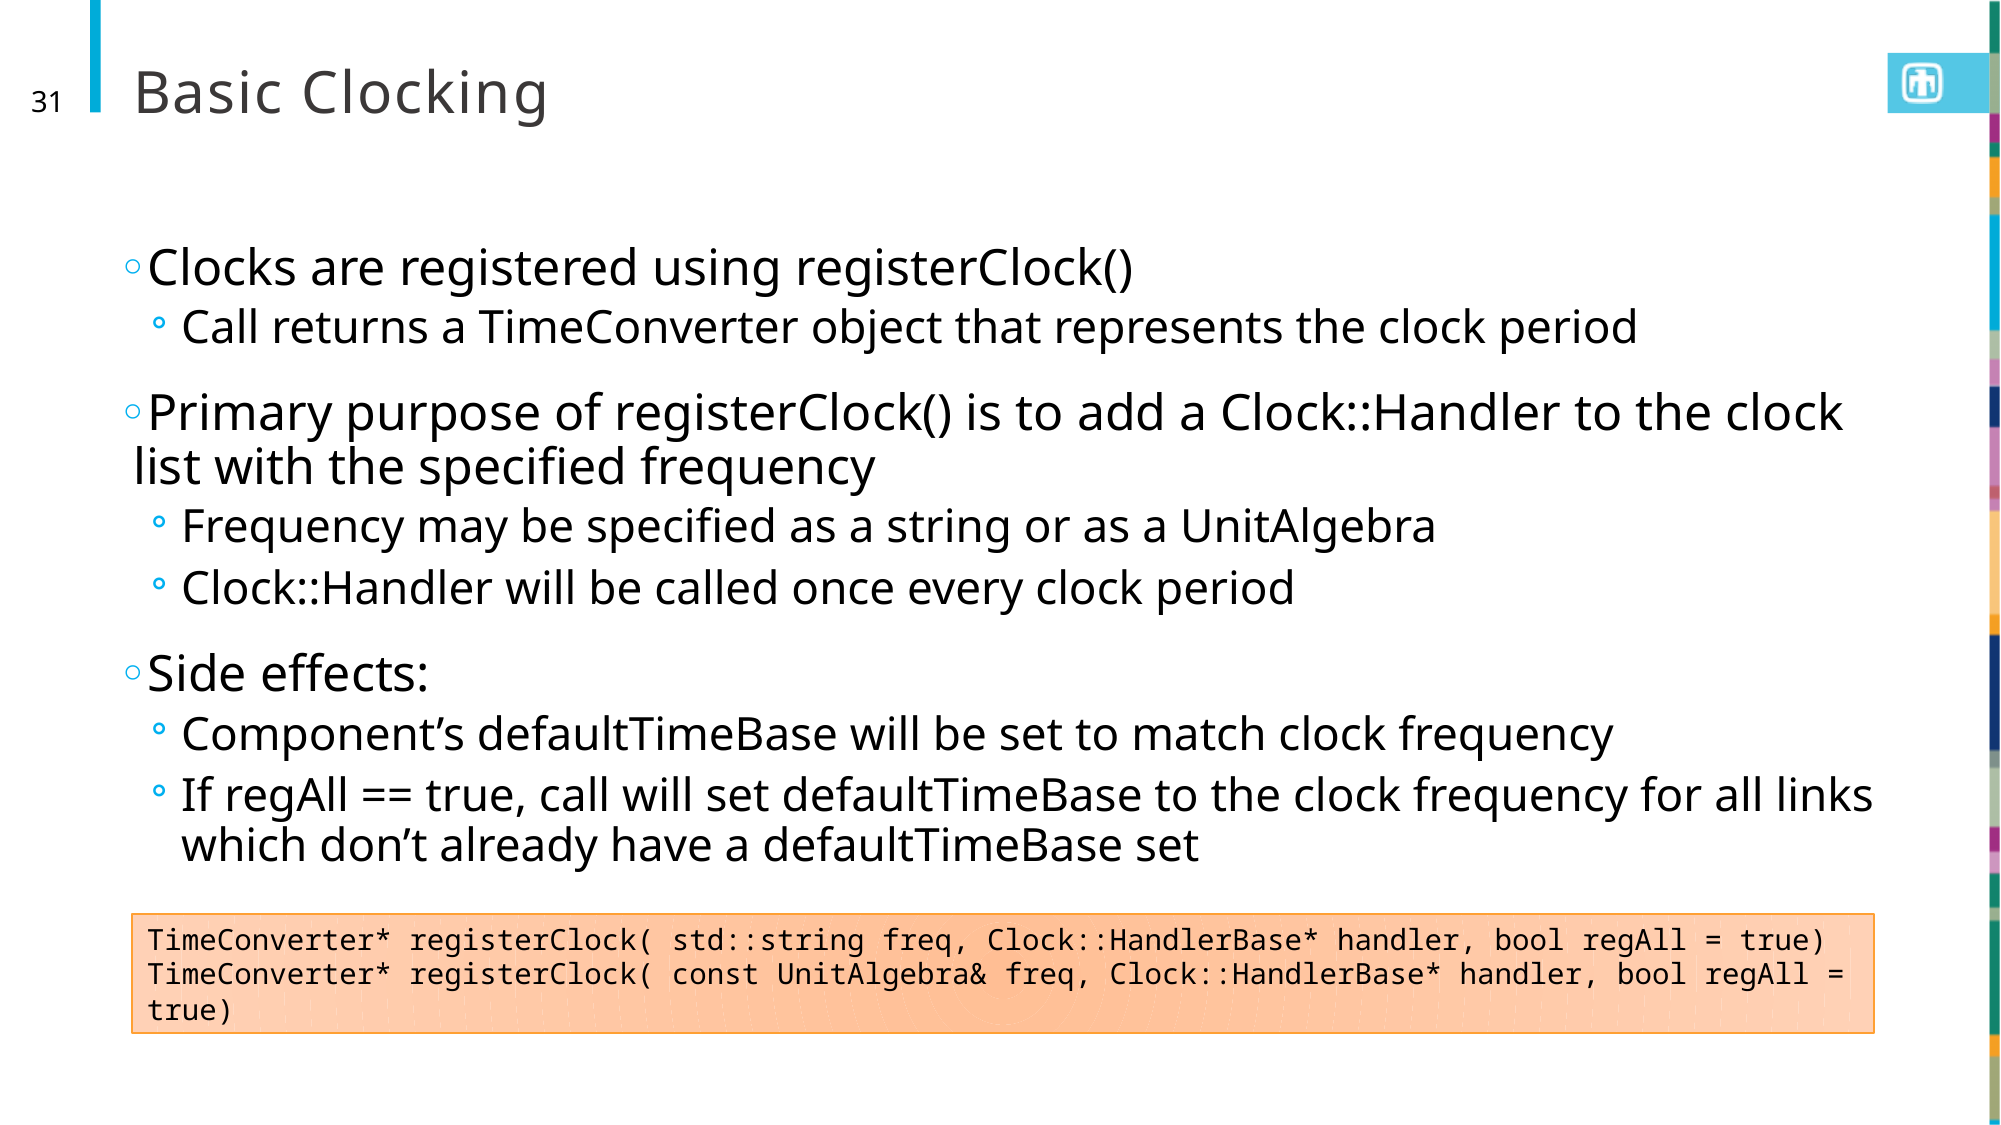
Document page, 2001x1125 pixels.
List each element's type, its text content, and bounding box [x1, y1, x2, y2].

list Clocks are registered using registerClock() Call returns a TimeConverter object that represents the clock period Primary purpose of registerClock() is to add a Clock::Handler to the clock list with the specified frequency Frequency may be specified as a string or as a UnitAlgebra Clock::Handler will be called once every clock period Side effects: Component’s defaultTimeBase will be set to match clock frequency If regAll == true, call will set defaultTimeBase to the clock frequency for all links which don’t already have a defaultTimeBase set [118, 234, 1889, 1000]
picture [1990, 330, 1999, 1120]
text_box TimeConverter* registerClock( std::string freq, Clock::HandlerBase* handler, bool regAll = true) TimeConverter* registerClock( const UnitAlgebra& freq, Clock::HandlerBase* handler, bool regAll = true) [131, 913, 1875, 1034]
picture [1990, 1, 1999, 215]
picture [1901, 62, 1944, 104]
slide_number 31 [10, 73, 80, 133]
title Basic Clocking [118, 39, 1769, 133]
